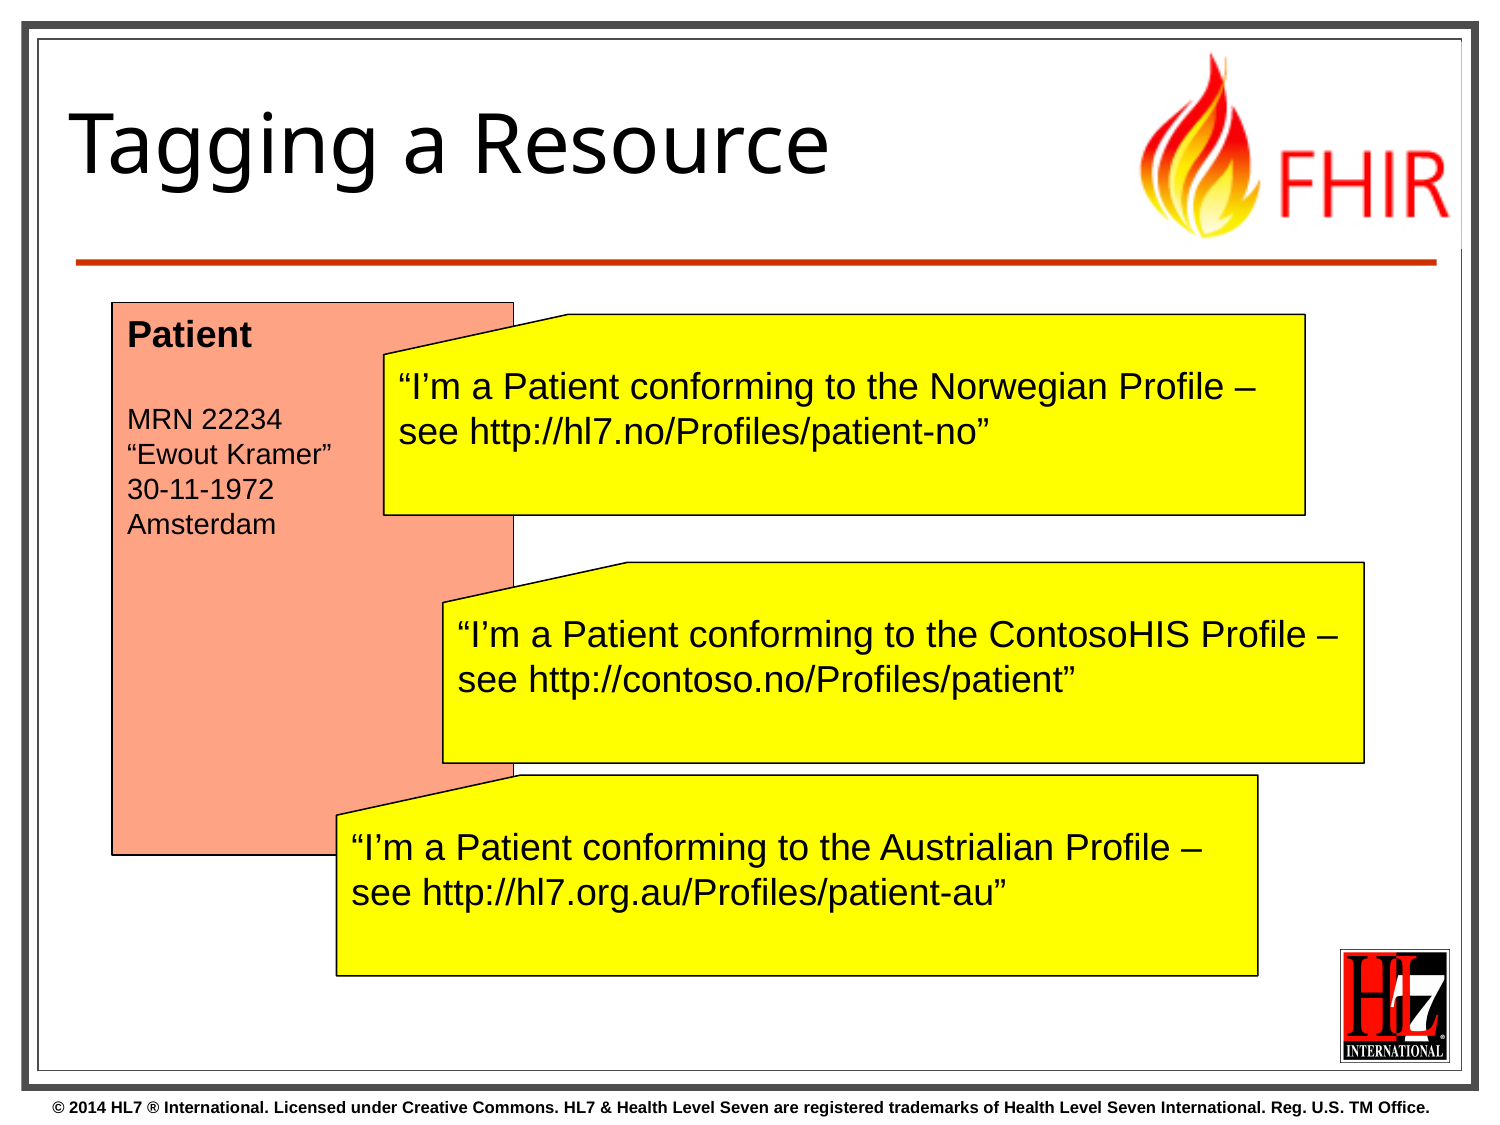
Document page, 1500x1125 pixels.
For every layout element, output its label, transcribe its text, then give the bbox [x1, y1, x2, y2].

text_box “I’m a Patient conforming to the Norwegian Profile – see http://hl7.no/Profiles/patient-no” [383, 314, 1306, 516]
title Tagging a Resource [53, 54, 1128, 244]
picture [1340, 949, 1450, 1063]
text_box “I’m a Patient conforming to the Austrialian Profile – see http://hl7.org.au/Profiles/patient-au” [336, 775, 1258, 976]
picture [1128, 42, 1462, 249]
text_box “I’m a Patient conforming to the ContosoHIS Profile – see http://contoso.no/Profiles/patient” [442, 562, 1365, 764]
text_box Patient MRN 22234 “Ewout Kramer” 30-11-1972 Amsterdam [112, 302, 514, 855]
